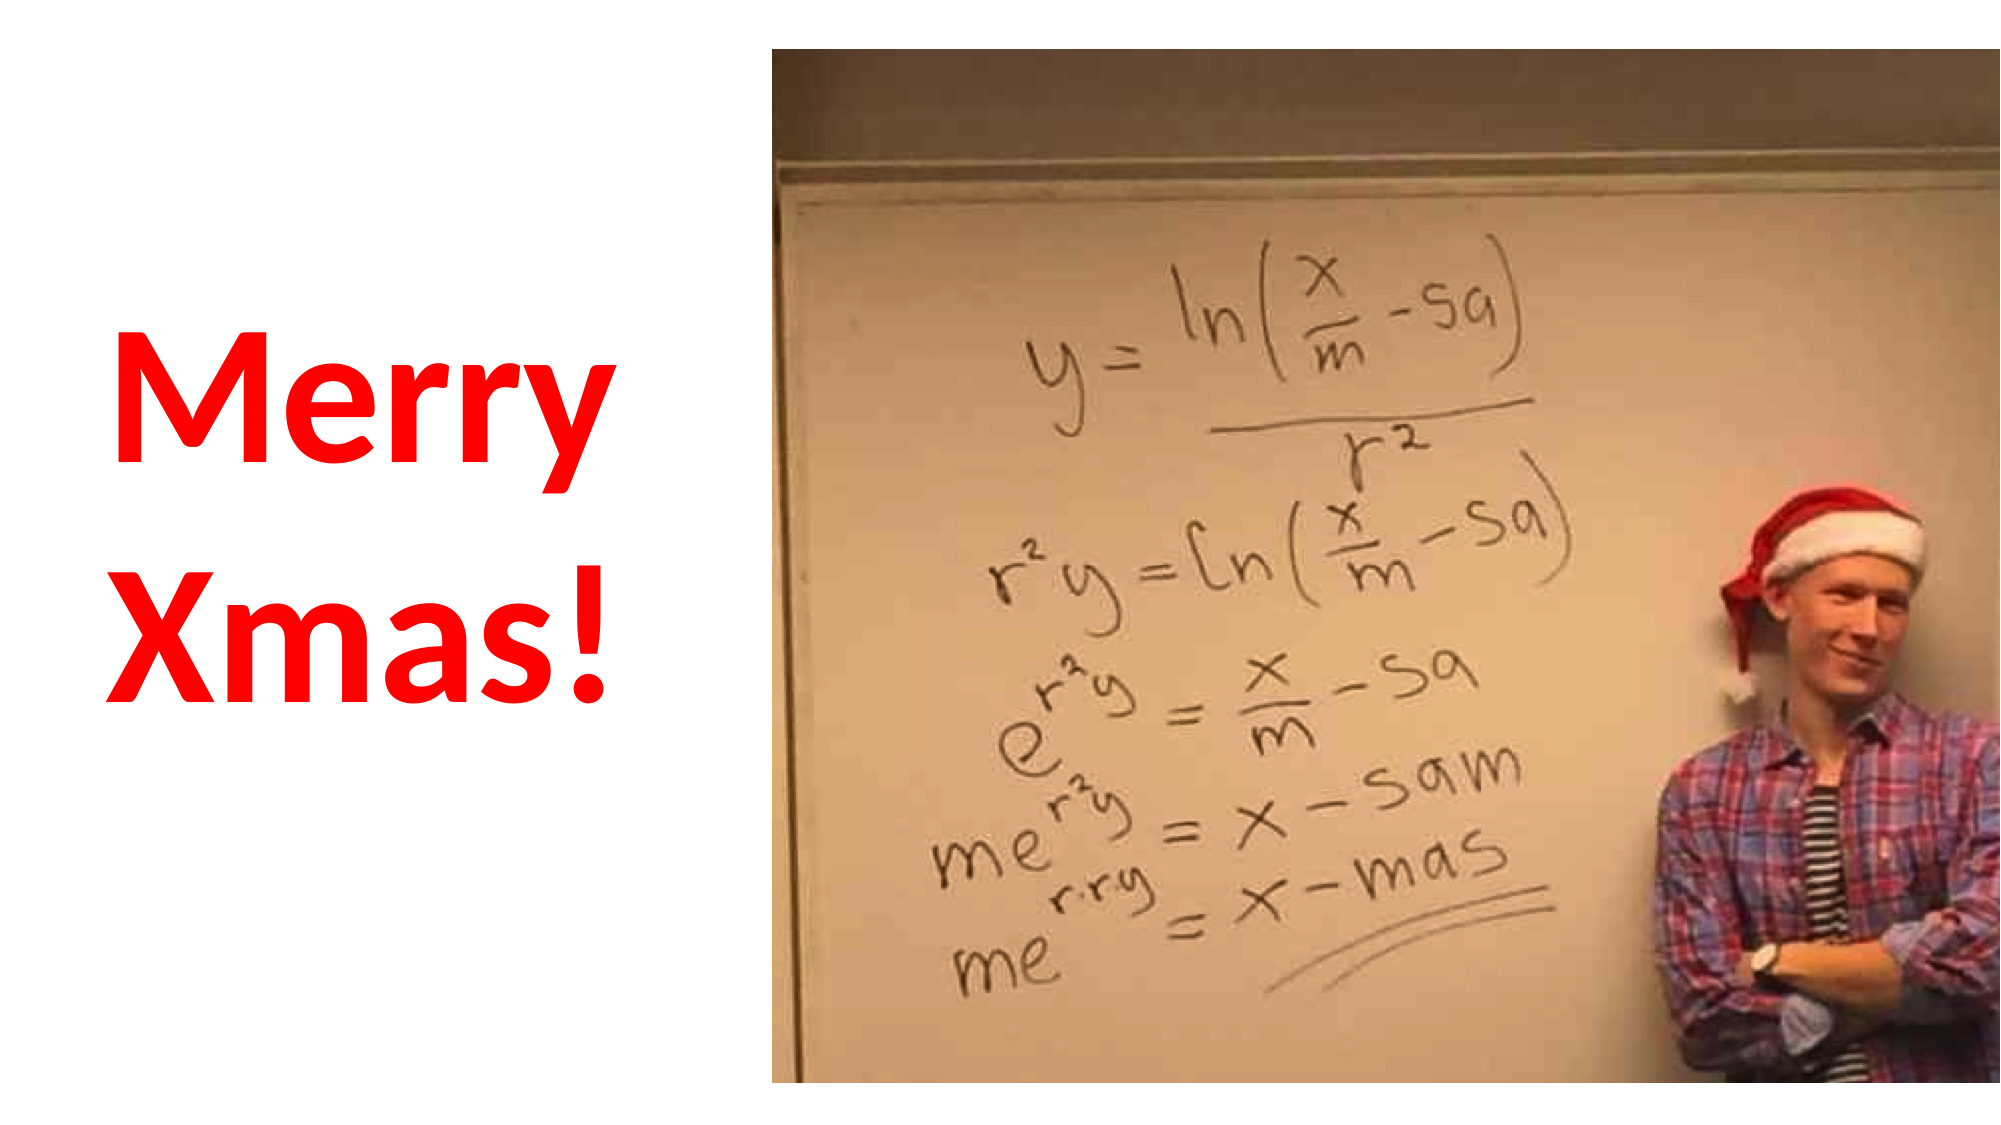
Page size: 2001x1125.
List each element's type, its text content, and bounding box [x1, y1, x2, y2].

title Merry Xmas! [90, 409, 767, 597]
picture [772, 49, 2000, 1084]
